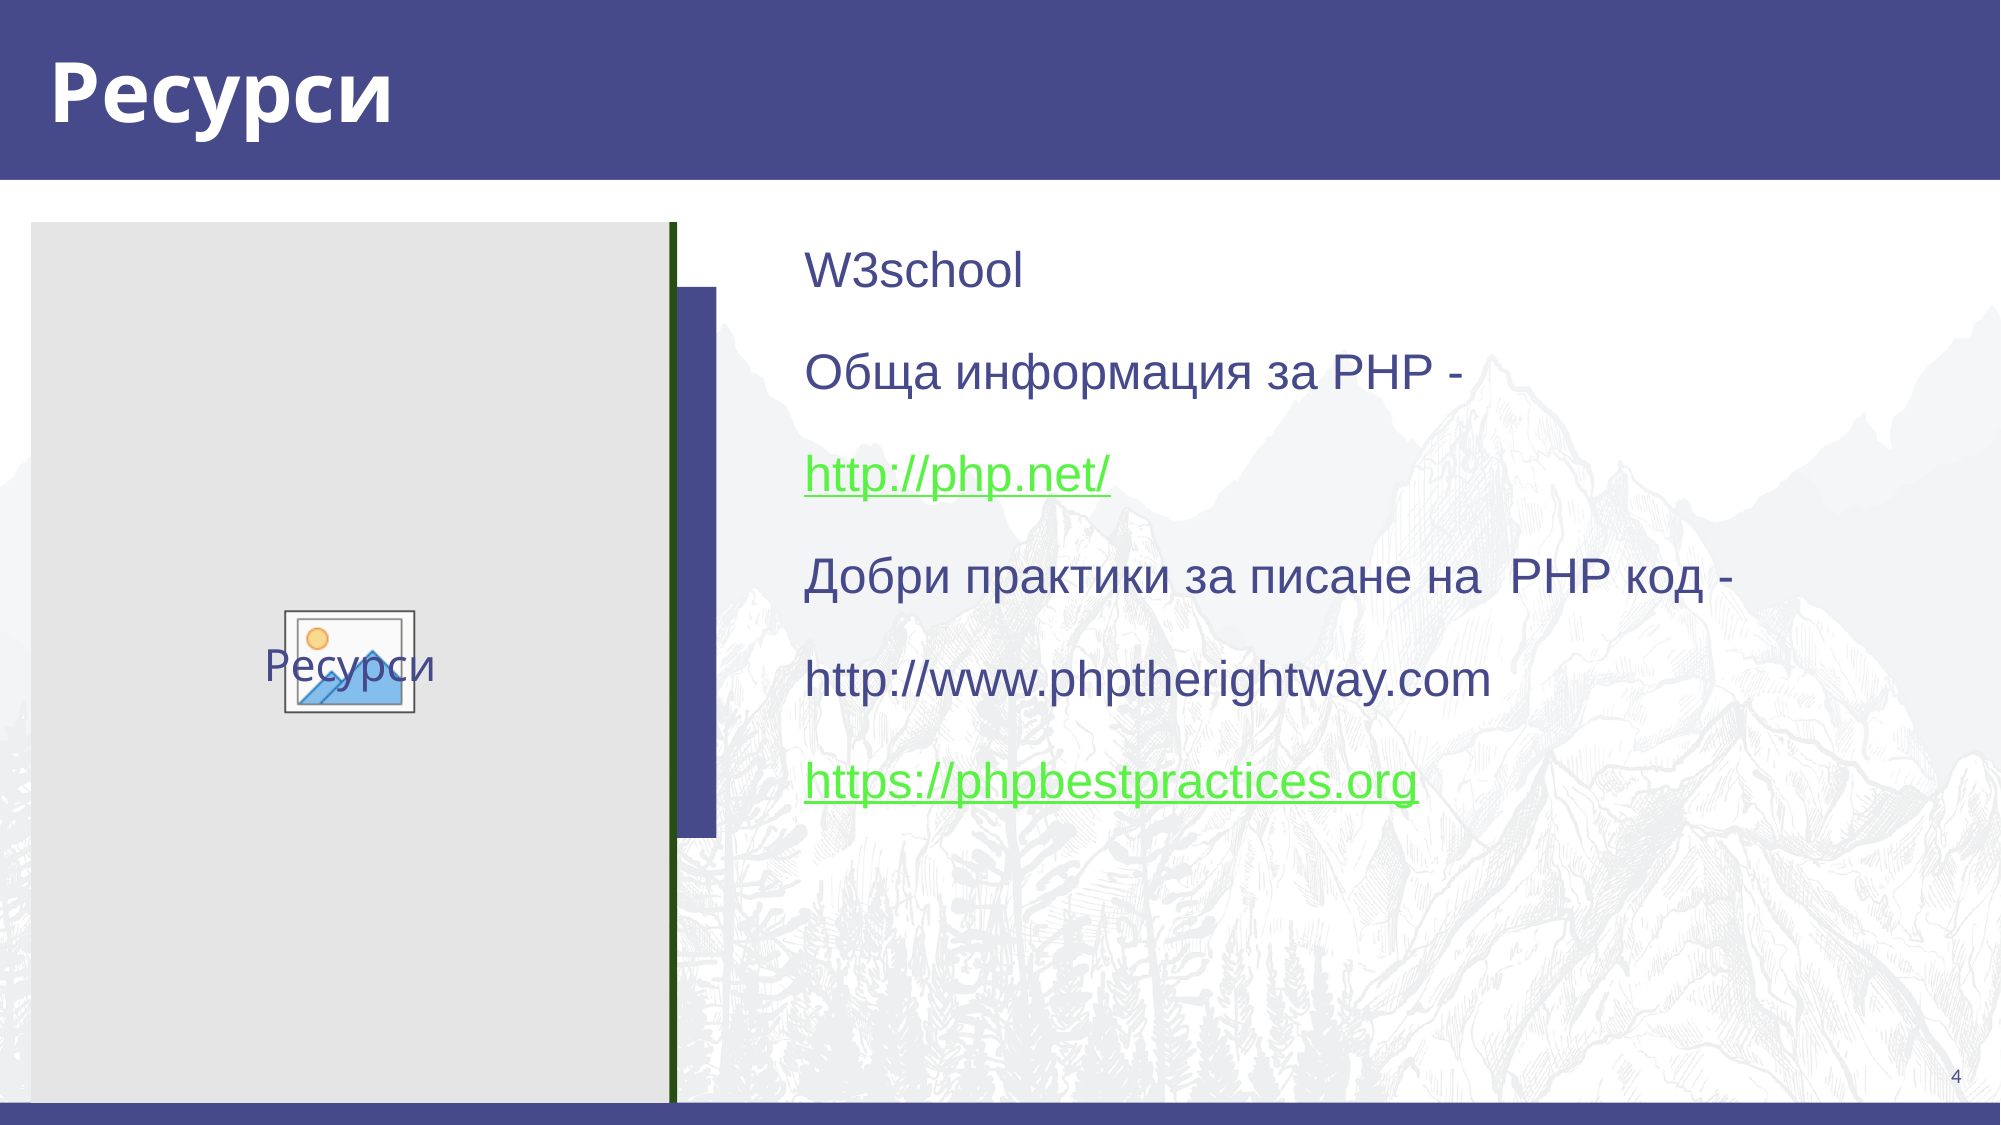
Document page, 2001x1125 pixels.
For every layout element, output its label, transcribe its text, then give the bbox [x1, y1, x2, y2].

slide_number 4 [1897, 1049, 1968, 1101]
list W3school Обща информация за PHP - http://php.net/ Добри практики за писане на PHP код - http://www.phptherightway.com https://phpbestpractices.org [786, 222, 1968, 1047]
title Ресурси [31, 16, 1591, 162]
picture [30, 222, 670, 1103]
